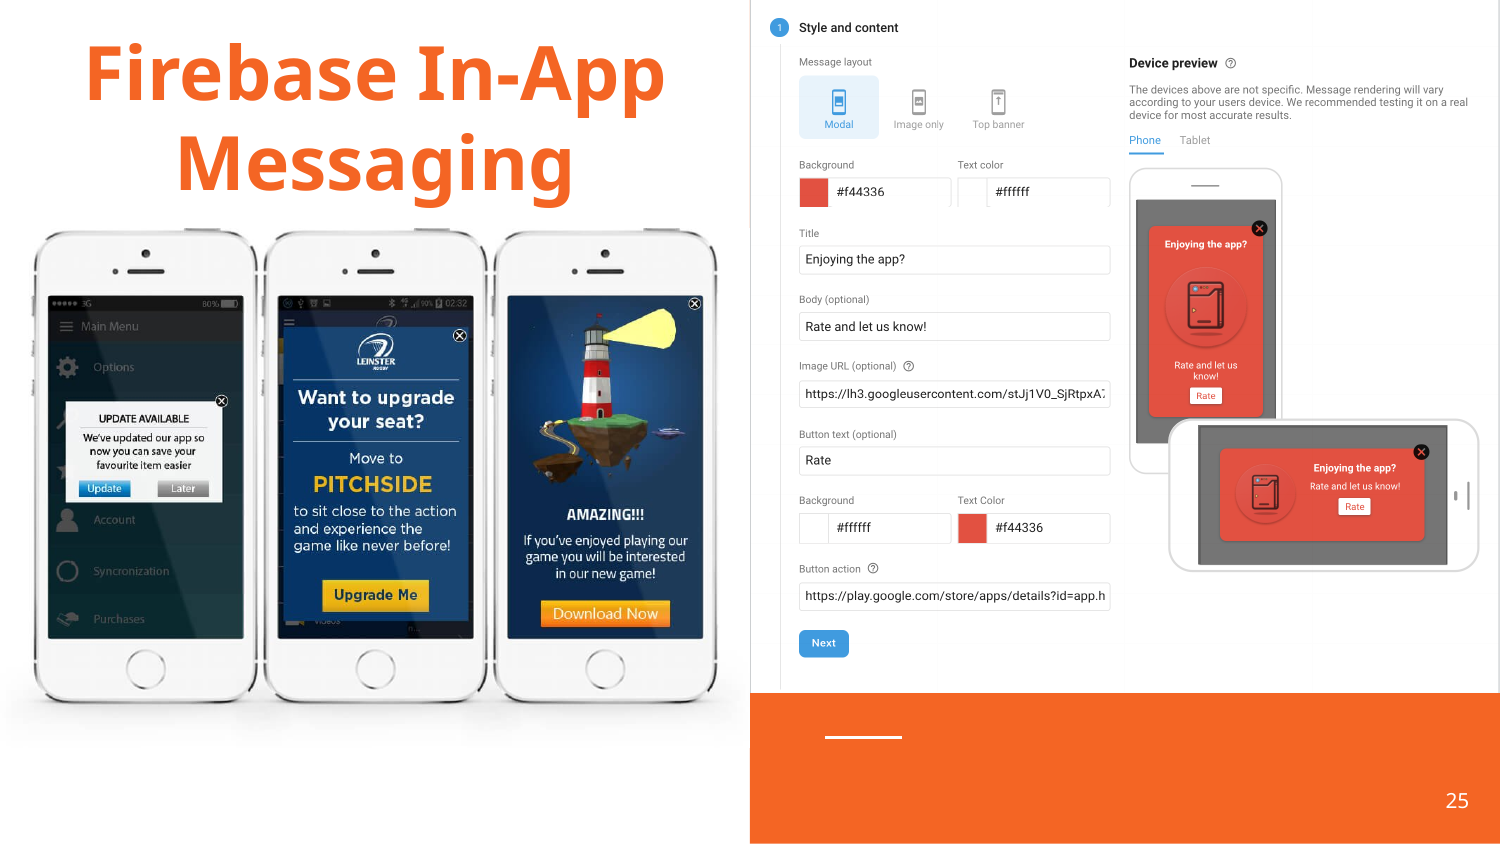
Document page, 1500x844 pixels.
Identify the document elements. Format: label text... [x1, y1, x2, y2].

title Firebase In-App Messaging [43, 4, 708, 221]
picture [0, 0, 1500, 748]
slide_number 25 [1394, 769, 1484, 834]
